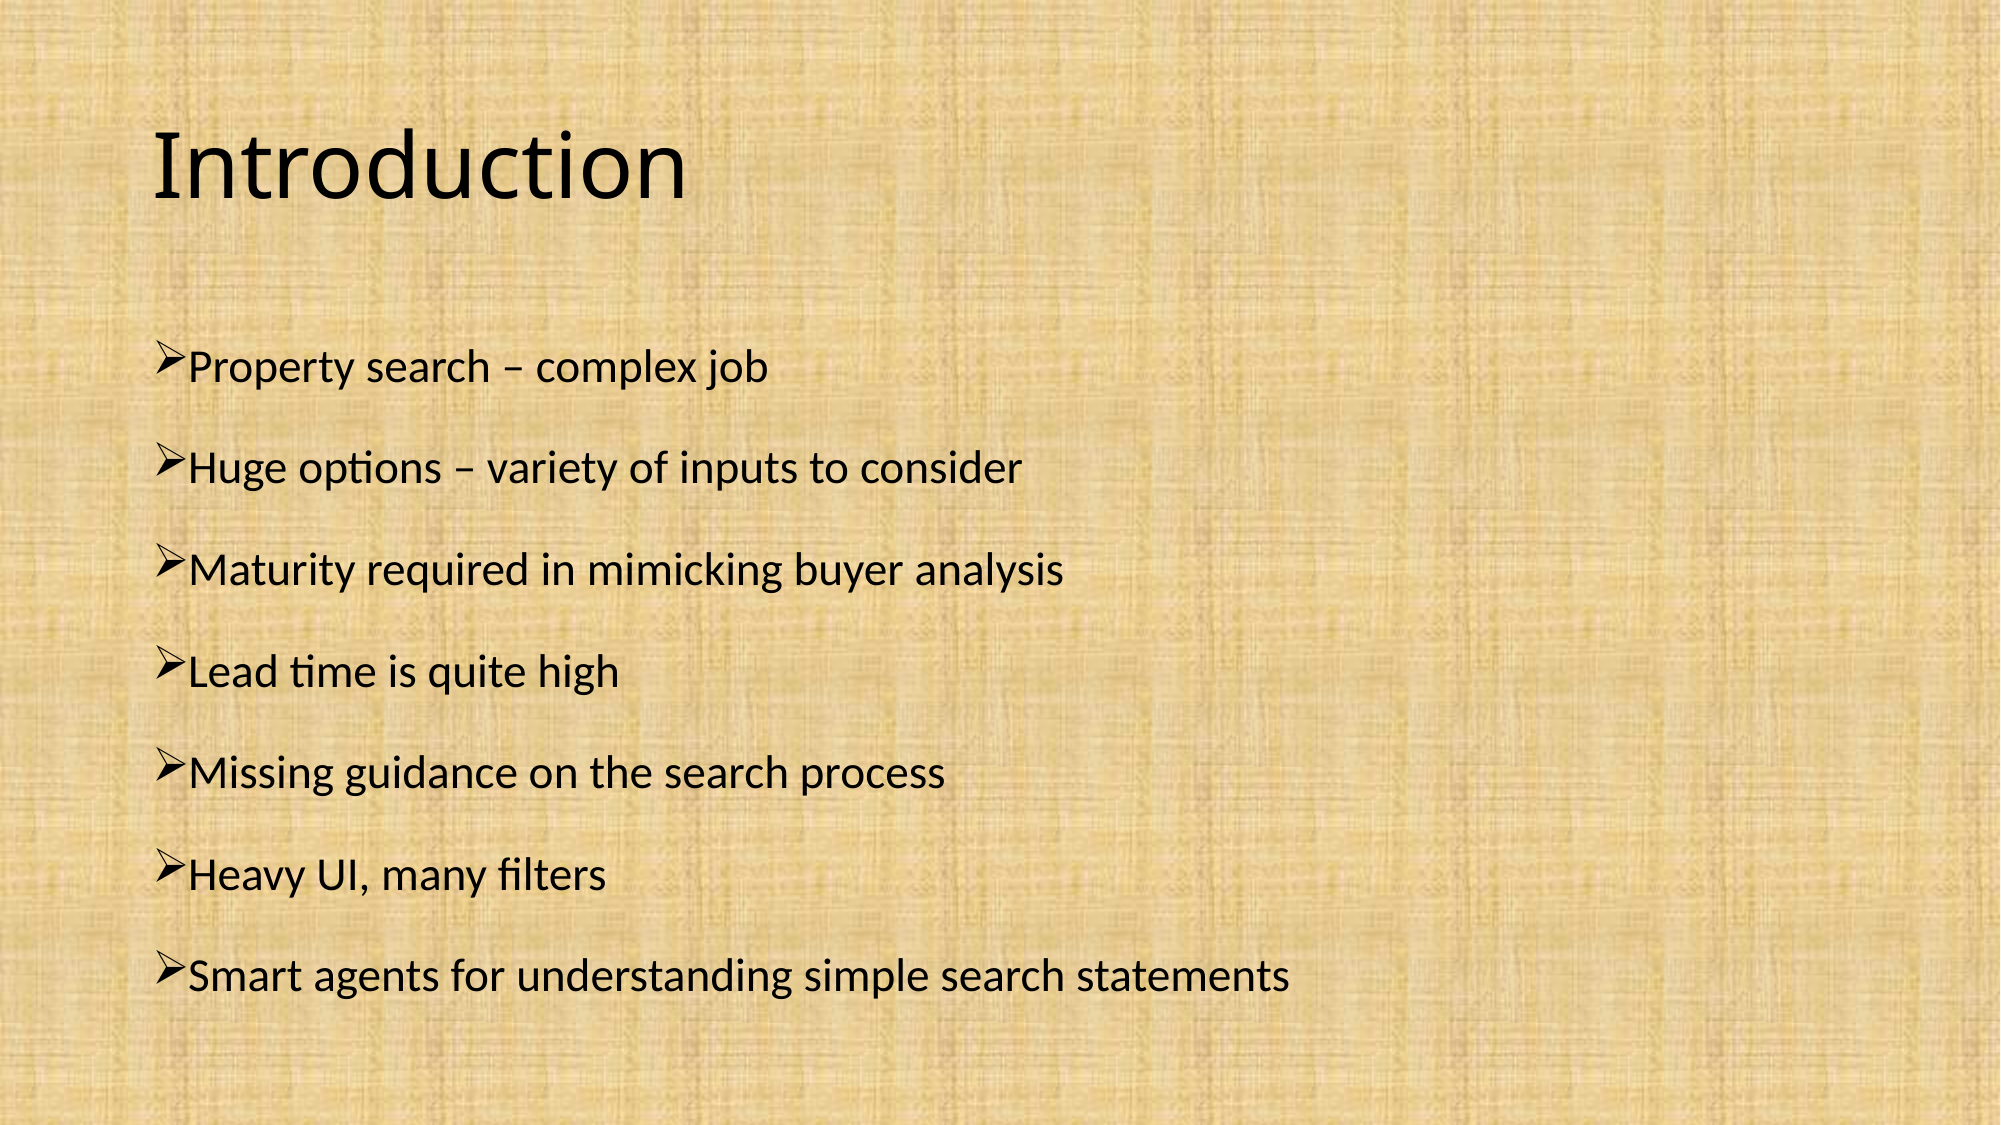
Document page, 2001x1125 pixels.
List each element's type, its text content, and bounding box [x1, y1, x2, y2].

title Introduction [137, 59, 1863, 278]
picture [0, 0, 2001, 1125]
list Property search – complex job Huge options – variety of inputs to consider Maturity required in mimicking buyer analysis Lead time is quite high Missing guidance on the search process Heavy UI, many filters Smart agents for understanding simple search statements [137, 299, 1863, 1014]
